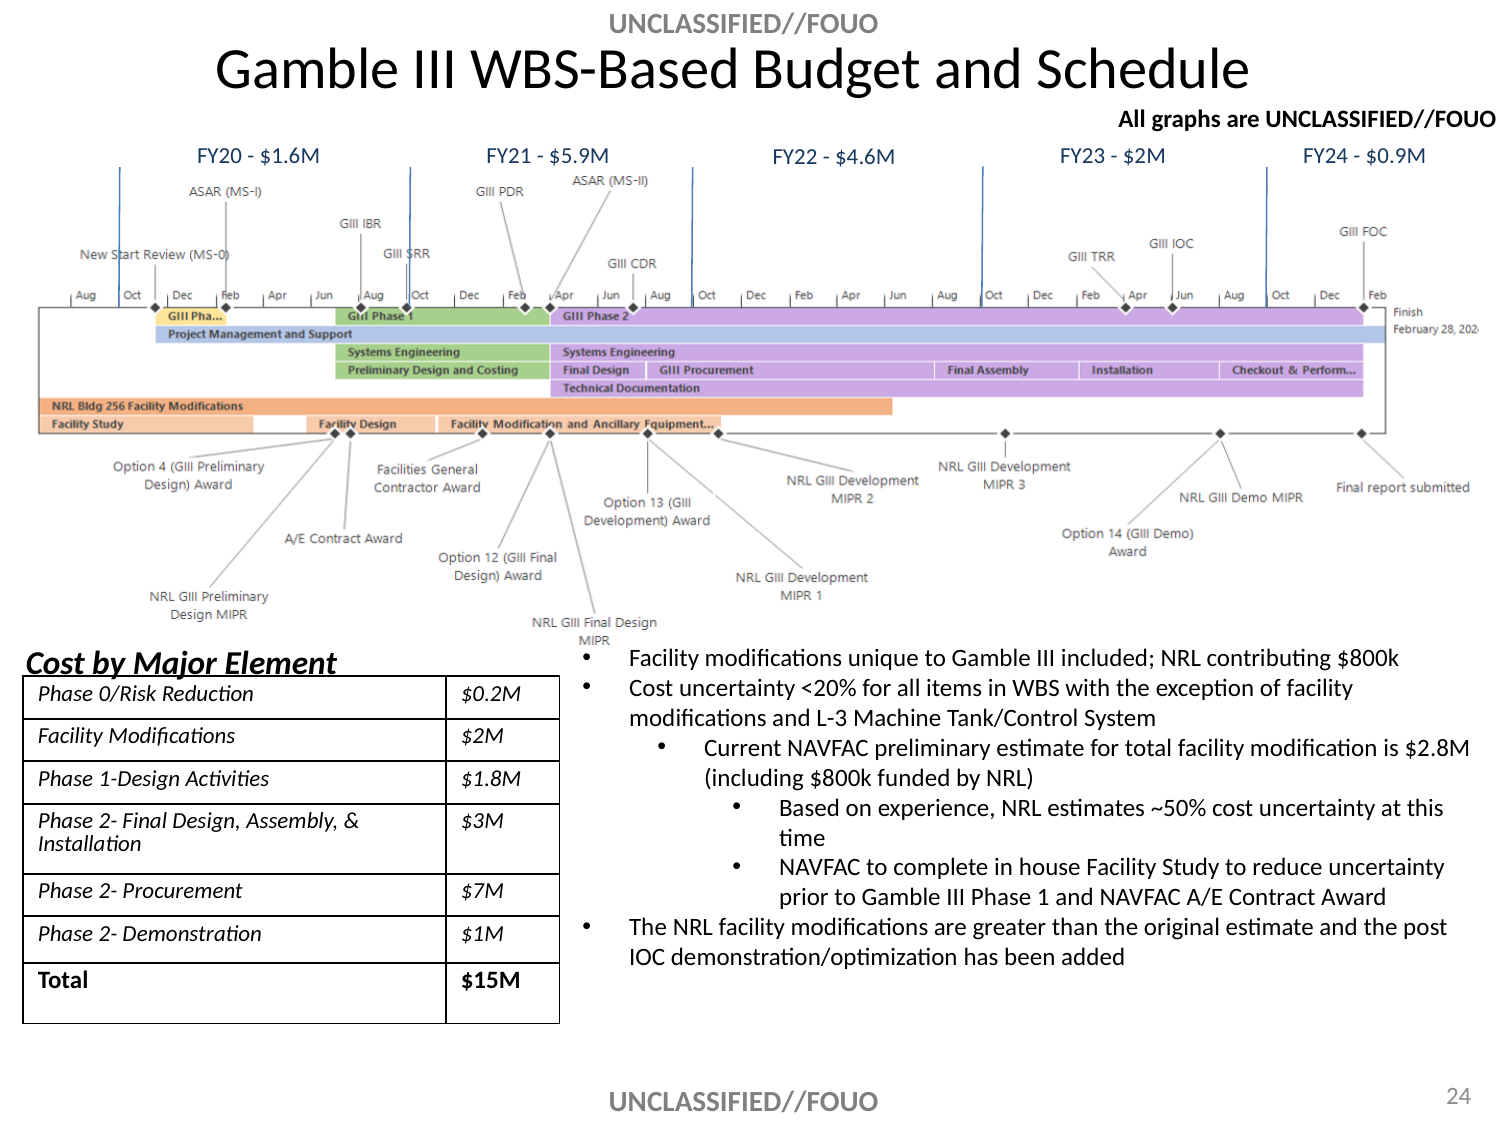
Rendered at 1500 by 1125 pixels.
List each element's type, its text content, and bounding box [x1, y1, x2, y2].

table_cell Phase 2- Final Design, Assembly, & Installation [24, 805, 445, 873]
text_box FY22 - $4.6M [757, 133, 940, 174]
table_cell Total [24, 964, 445, 1023]
text_box FY24 - $0.9M [1288, 141, 1471, 174]
table_cell $15M [447, 964, 559, 1023]
text_box Cost by Major Element [11, 633, 403, 689]
table_header $0.2M [447, 677, 559, 718]
table_cell Phase 2- Procurement [24, 875, 445, 915]
text_box FY20 - $1.6M [182, 133, 365, 174]
table_cell Phase 2- Demonstration [24, 917, 445, 962]
table_cell $1M [447, 917, 559, 962]
slide_number 24 [1136, 1064, 1487, 1124]
picture [34, 176, 1479, 658]
table_cell $2M [447, 720, 559, 760]
table_cell $1.8M [447, 762, 559, 803]
table_cell $3M [447, 805, 559, 873]
table_header Phase 0/Risk Reduction [24, 677, 445, 718]
text_box Facility modifications unique to Gamble III included; NRL contributing $800k Cost uncertainty <20% for all items in WBS with the exception of facility modifications and L-3 Machine Tank/Control System Current NAVFAC preliminary estimate for total facility modification is $2.8M (including $800k funded by NRL) Based on experience, NRL estimates ~50% cost uncertainty at this time NAVFAC to complete in house Facility Study to reduce uncertainty prior to Gamble III Phase 1 and NAVFAC A/E Contract Award The NRL facility modifications are greater than the original estimate and the post IOC demonstration/optimization has been added [567, 633, 1500, 1008]
title Gamble III WBS-Based Budget and Schedule [58, 0, 1408, 159]
table_cell Phase 1-Design Activities [24, 762, 445, 803]
text_box FY23 - $2M [1045, 133, 1228, 174]
text_box All graphs are UNCLASSIFIED//FOUO [1103, 95, 1500, 141]
table_cell $7M [447, 875, 559, 915]
table_cell Facility Modifications [24, 720, 445, 760]
text_box FY21 - $5.9M [471, 133, 654, 174]
